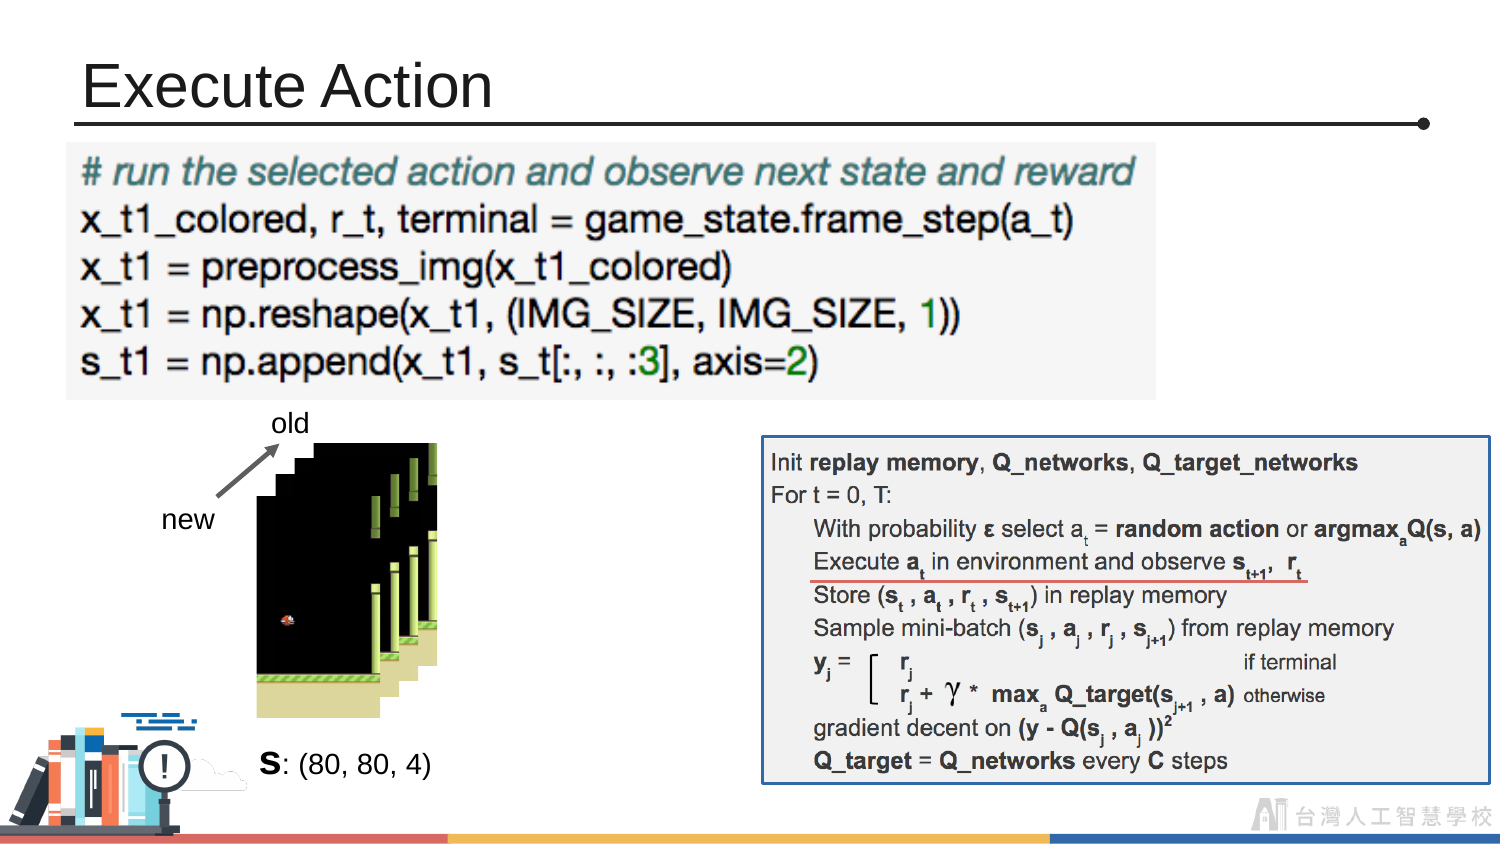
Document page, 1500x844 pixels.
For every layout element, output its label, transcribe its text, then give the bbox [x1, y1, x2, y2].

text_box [238, 443, 453, 777]
picture [65, 142, 1156, 400]
text_box old [256, 407, 349, 442]
picture [763, 437, 1489, 783]
text_box new [146, 485, 233, 550]
title Execute Action [77, 35, 1038, 129]
picture [0, 713, 247, 836]
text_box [216, 443, 280, 498]
